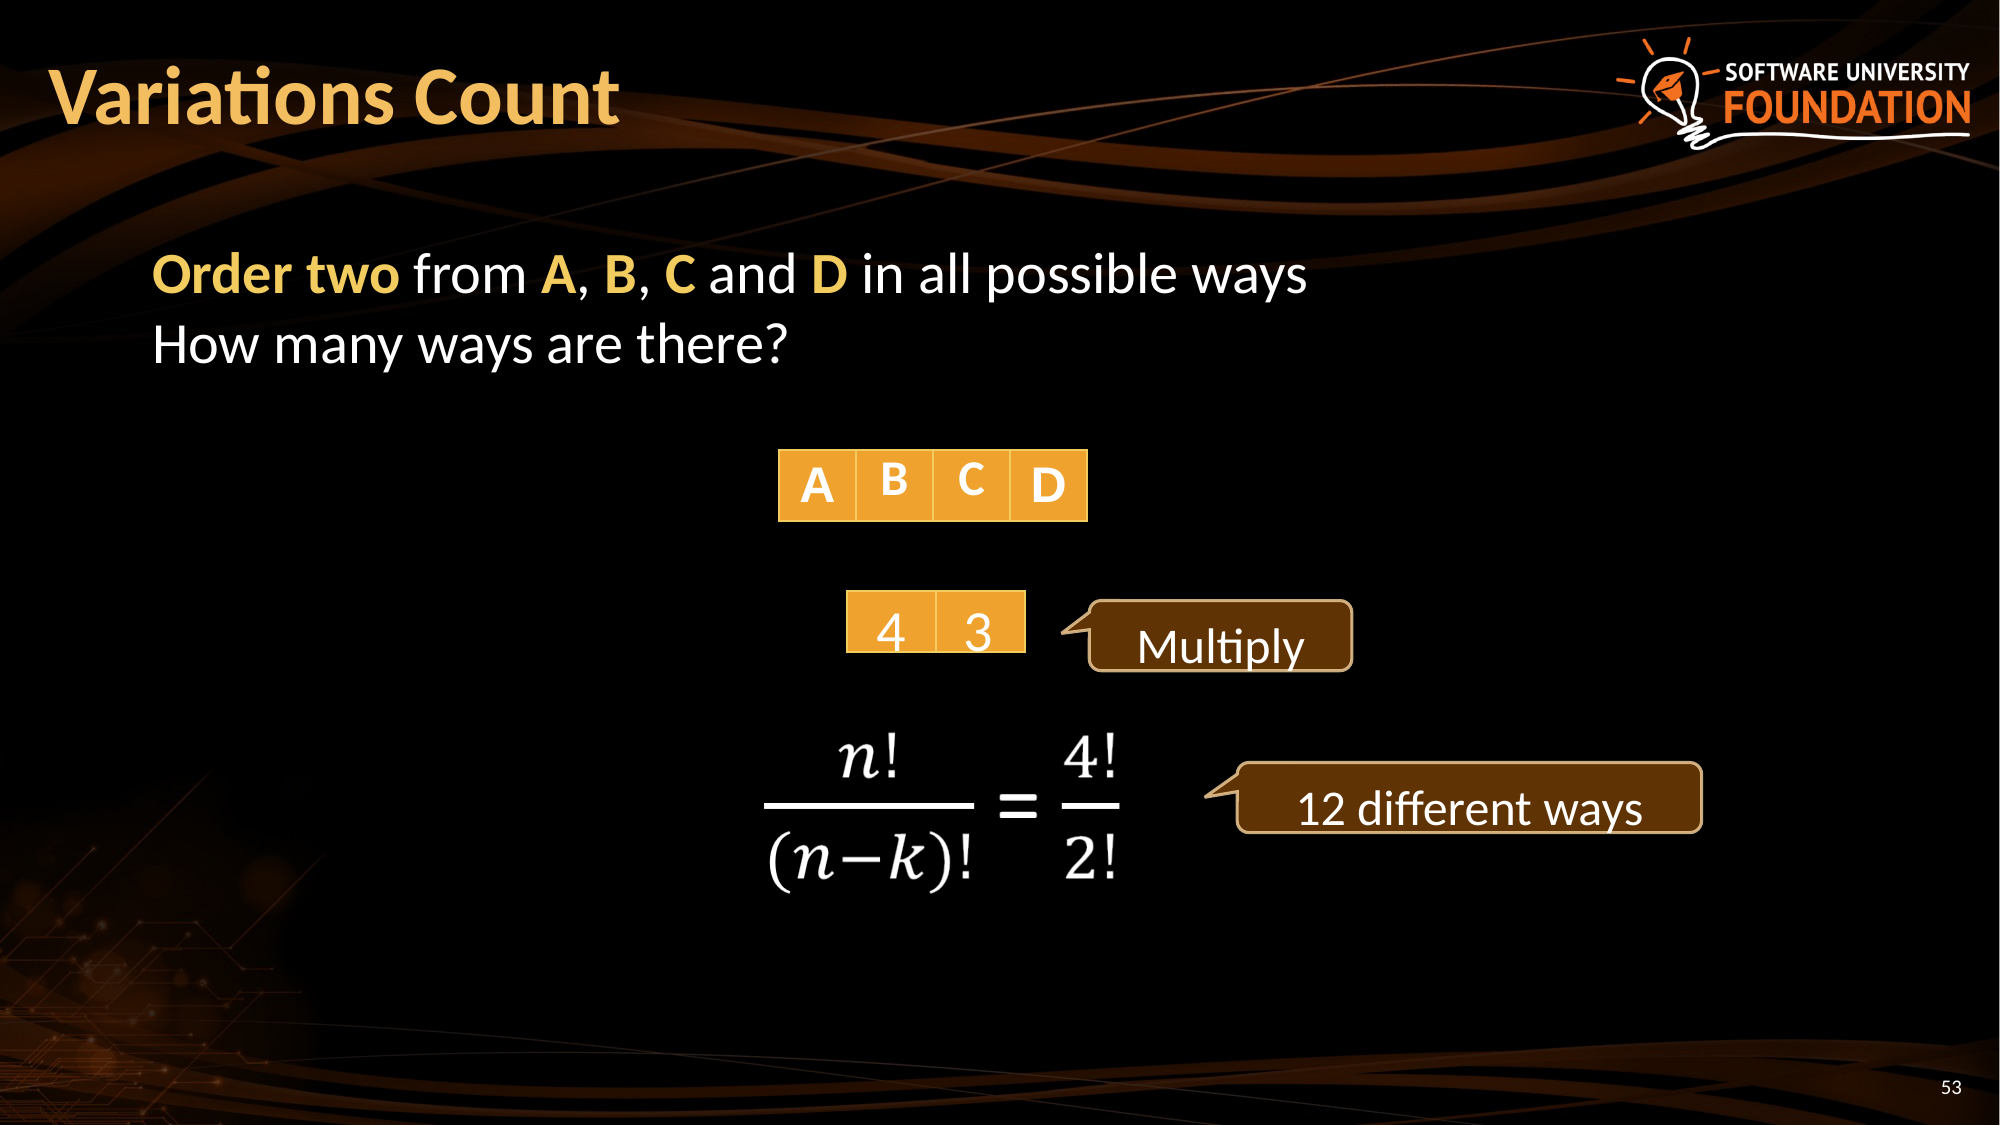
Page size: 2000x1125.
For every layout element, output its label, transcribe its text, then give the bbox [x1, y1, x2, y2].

table_header [937, 592, 948, 651]
table_header A [780, 451, 855, 520]
title Variations Count [30, 6, 1602, 189]
table_header [848, 592, 861, 651]
slide_number ‹#› [1897, 1070, 1968, 1103]
text_box Order two from A, B, C and D in all possible ways How many ways are there? [137, 227, 1328, 384]
table_header B [857, 451, 932, 520]
table_header C [934, 451, 1009, 520]
table_header [922, 592, 935, 651]
table_header D [1011, 451, 1086, 520]
table_header [1010, 592, 1024, 651]
text_box 3 [948, 585, 1010, 672]
text_box Multiply [1061, 600, 1352, 671]
text_box [749, 712, 1316, 910]
text_box 12 different ways [1316, 762, 1702, 833]
picture [0, 0, 2000, 1125]
text_box 4 [861, 585, 922, 672]
